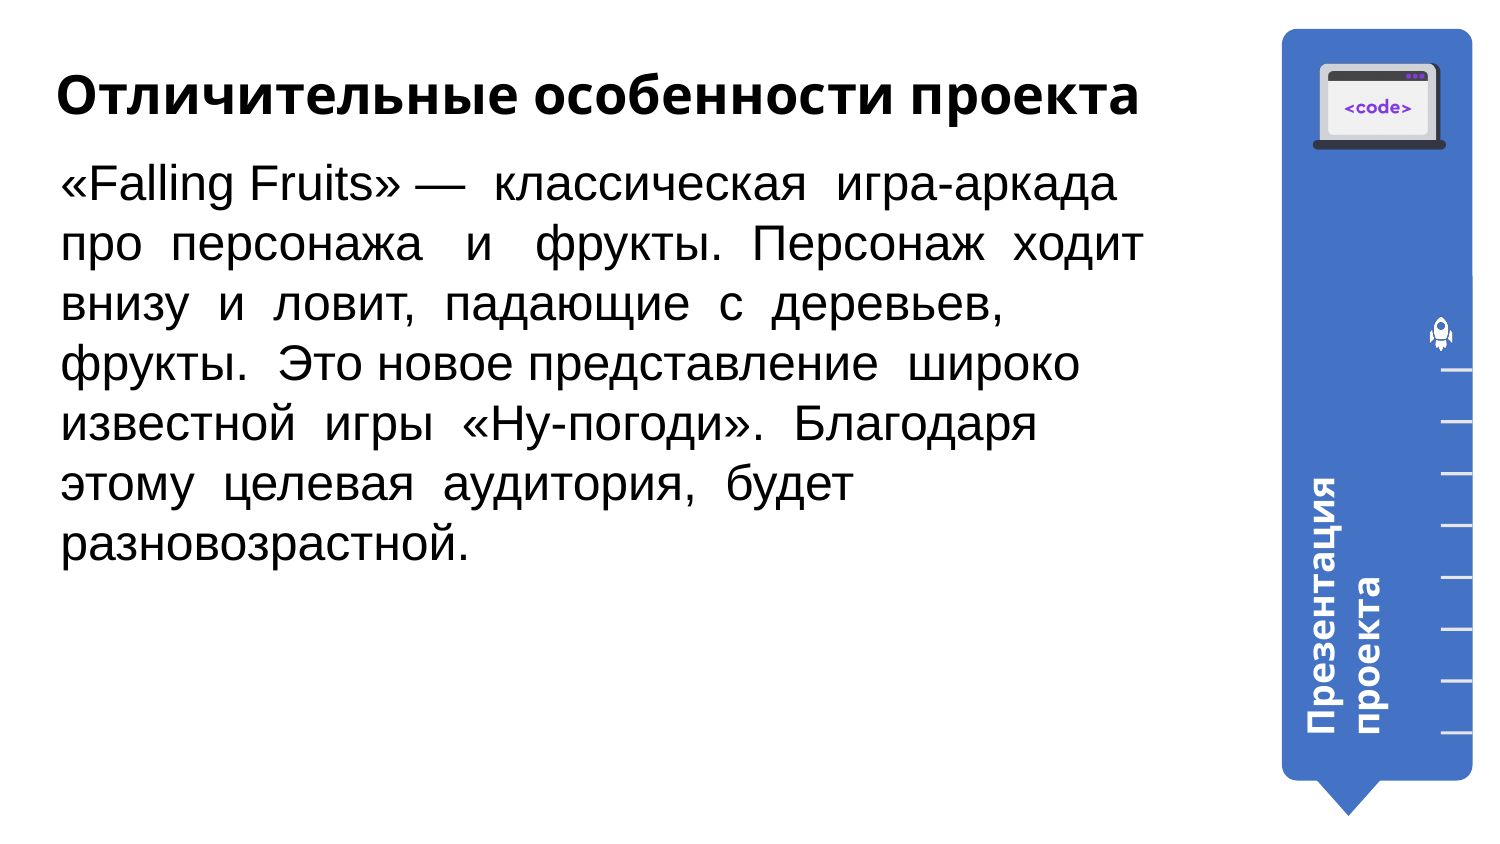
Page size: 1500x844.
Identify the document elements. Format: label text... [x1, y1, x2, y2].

text_box Отличительные особенности проекта [55, 50, 1257, 149]
picture [1423, 311, 1459, 357]
picture [1281, 13, 1473, 194]
text_box «Falling Fruits» — классическая игра-аркада про персонажа и фрукты. Персонаж ходит внизу и ловит, падающие с деревьев, фрукты. Это новое представление широко известной игры «Ну-погоди». Благодаря этому целевая аудитория, будет разновозрастной. [45, 134, 1214, 585]
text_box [1281, 194, 1473, 816]
